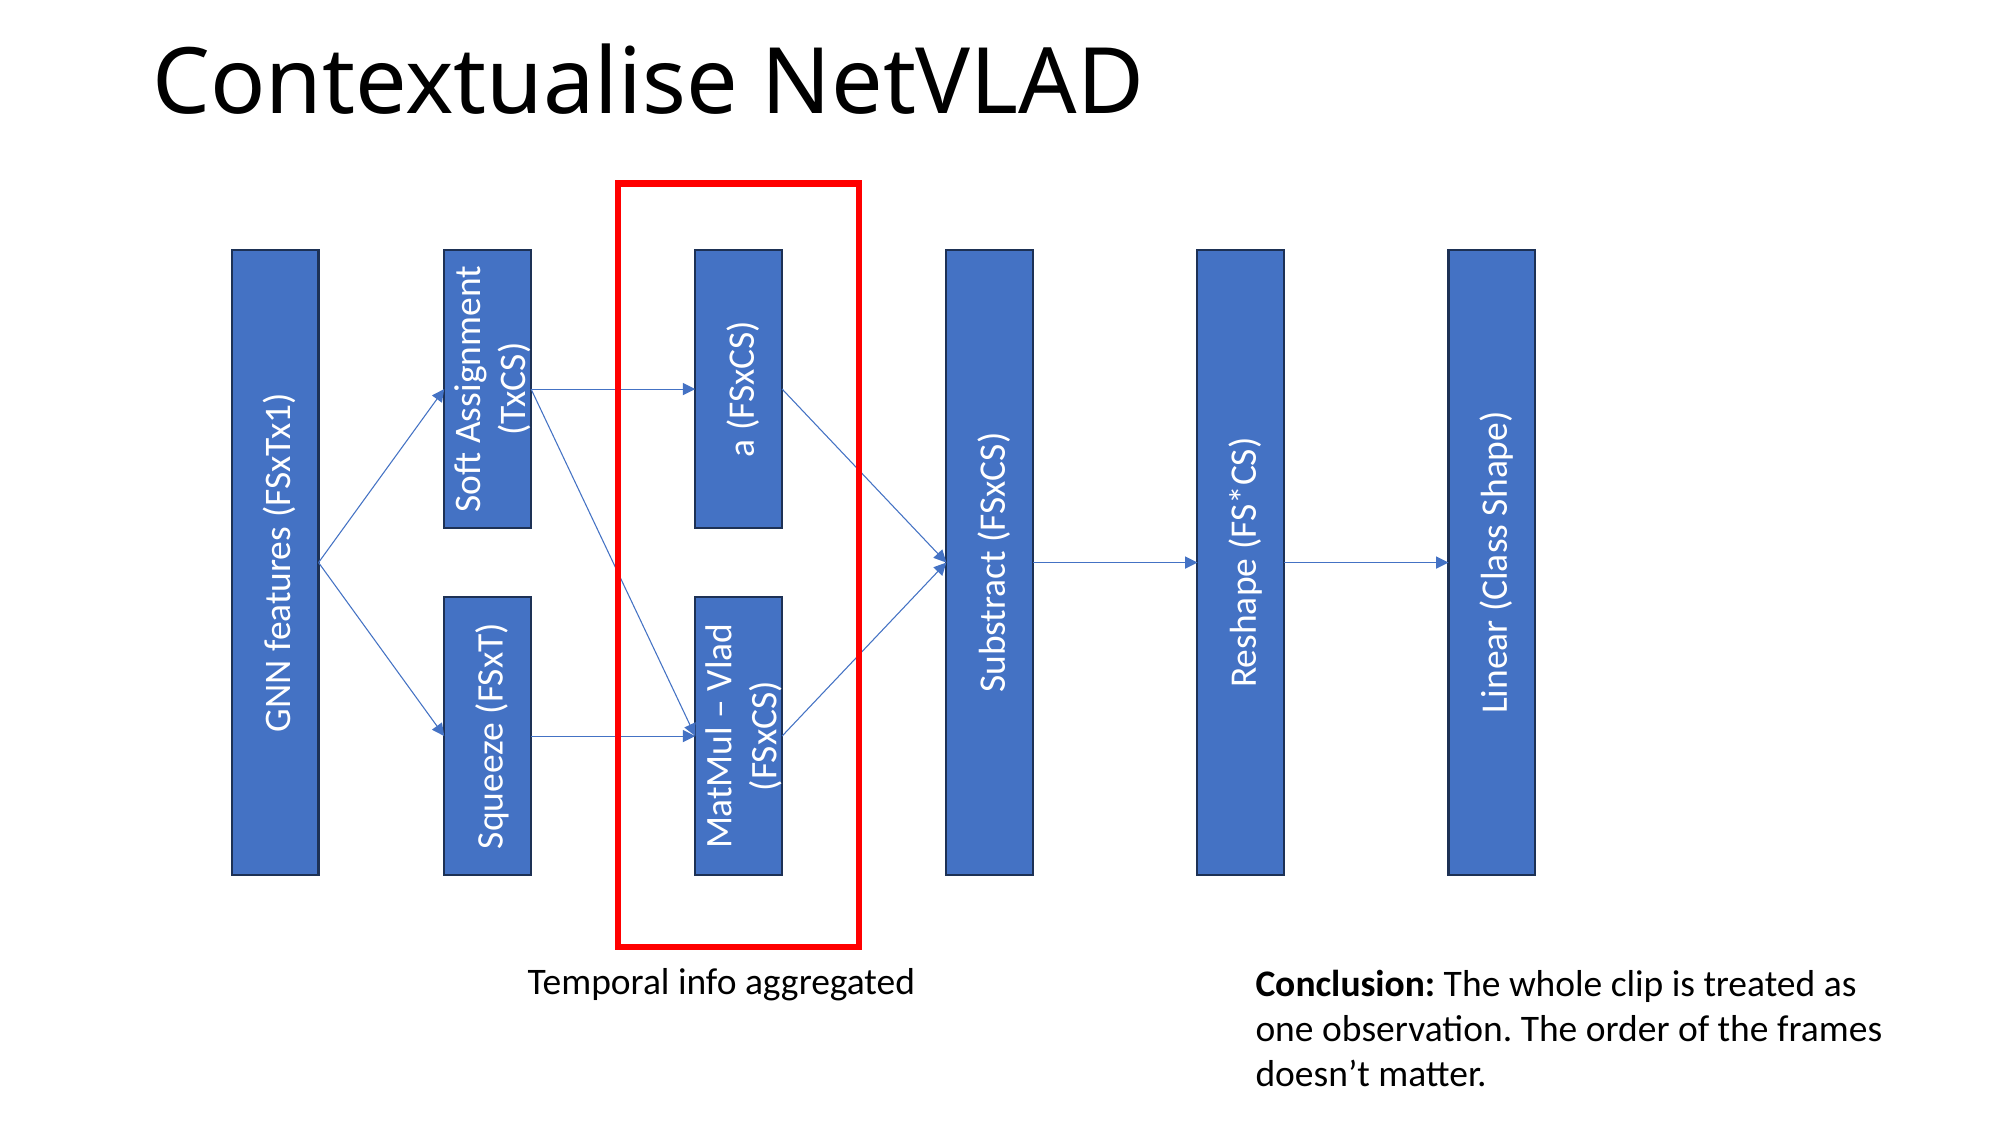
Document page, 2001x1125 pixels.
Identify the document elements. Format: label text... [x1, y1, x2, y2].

text_box Conclusion: The whole clip is treated as one observation. The order of the frames doesn’t matter. [1240, 951, 1910, 1102]
text_box Soft Assignment (TxCS) [443, 249, 532, 529]
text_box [531, 390, 696, 736]
text_box Reshape (FS*CS) [1196, 249, 1285, 876]
text_box GNN features (FSxTx1) [231, 249, 320, 876]
title Contextualise NetVLAD [137, 25, 1863, 144]
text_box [782, 388, 947, 562]
text_box Linear (Class Shape) [1447, 249, 1536, 876]
text_box [617, 182, 860, 948]
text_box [318, 388, 445, 562]
text_box Substract (FSxCS) [945, 249, 1034, 876]
text_box Temporal info aggregated [513, 949, 947, 1010]
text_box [318, 562, 445, 736]
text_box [782, 562, 947, 736]
text_box Squeeze (FSxT) [443, 596, 532, 876]
